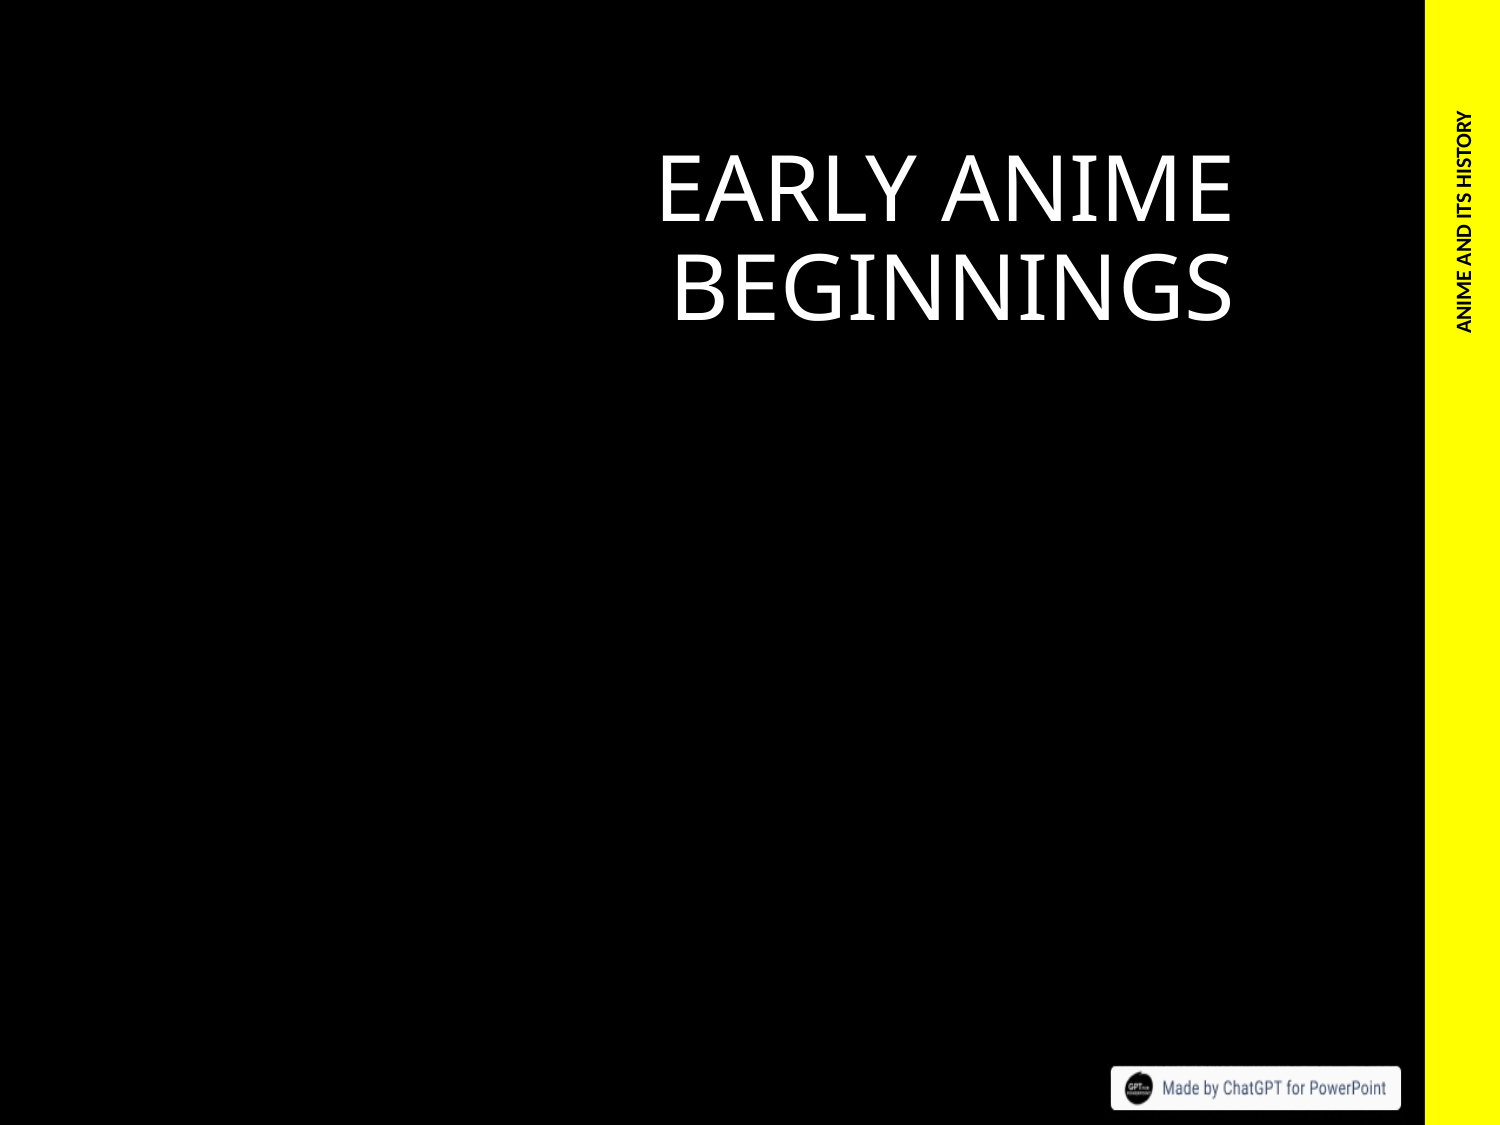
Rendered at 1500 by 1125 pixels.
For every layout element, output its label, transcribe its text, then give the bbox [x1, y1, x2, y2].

picture [1039, 1052, 1426, 1125]
footer ANIME AND ITS HISTORY [1433, 95, 1492, 698]
title EARLY ANIME BEGINNINGS [524, 124, 1251, 349]
